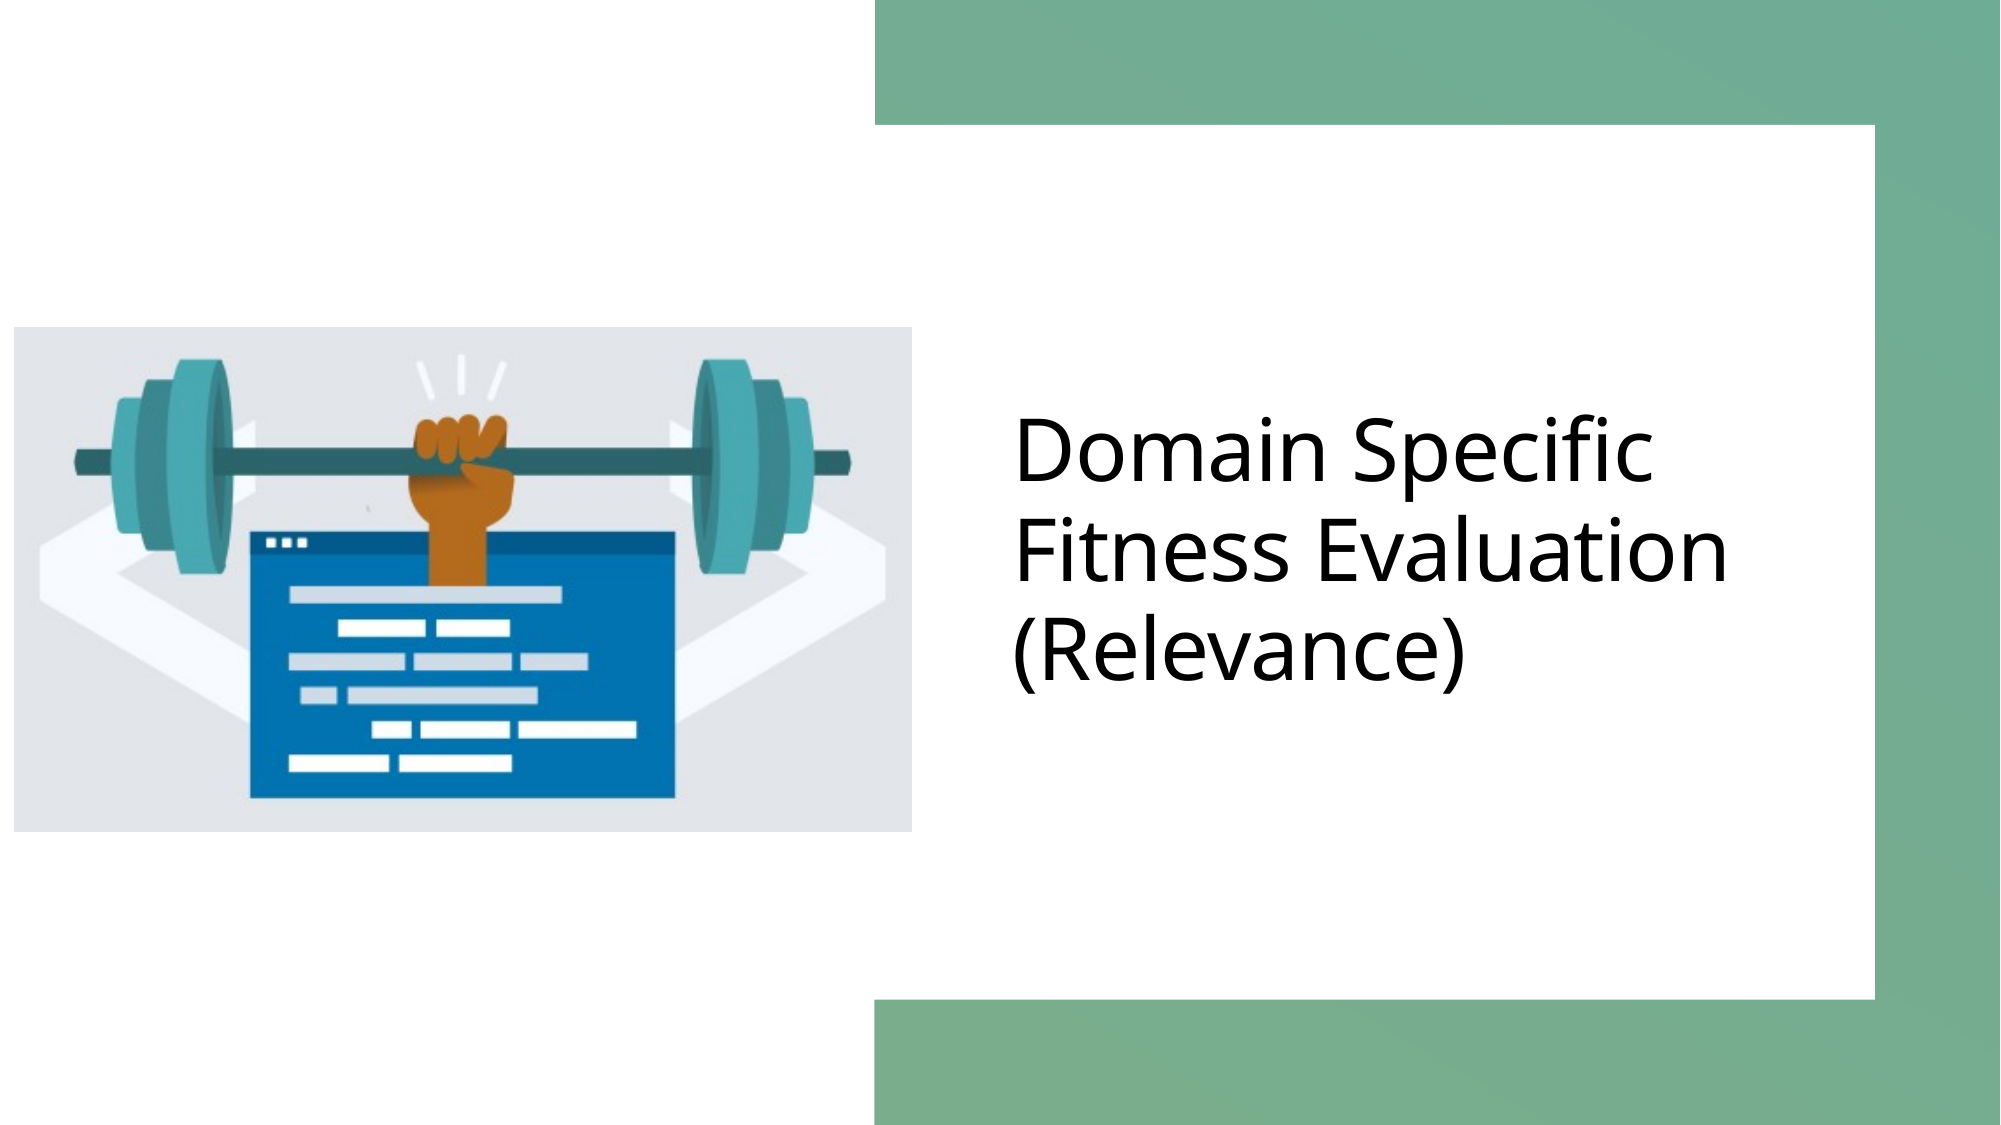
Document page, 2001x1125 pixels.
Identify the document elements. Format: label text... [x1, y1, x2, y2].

text_box [875, 0, 2000, 1125]
text_box [0, 0, 1876, 1125]
picture [14, 327, 912, 832]
title Domain Specific Fitness Evaluation (Relevance) [997, 248, 1749, 708]
